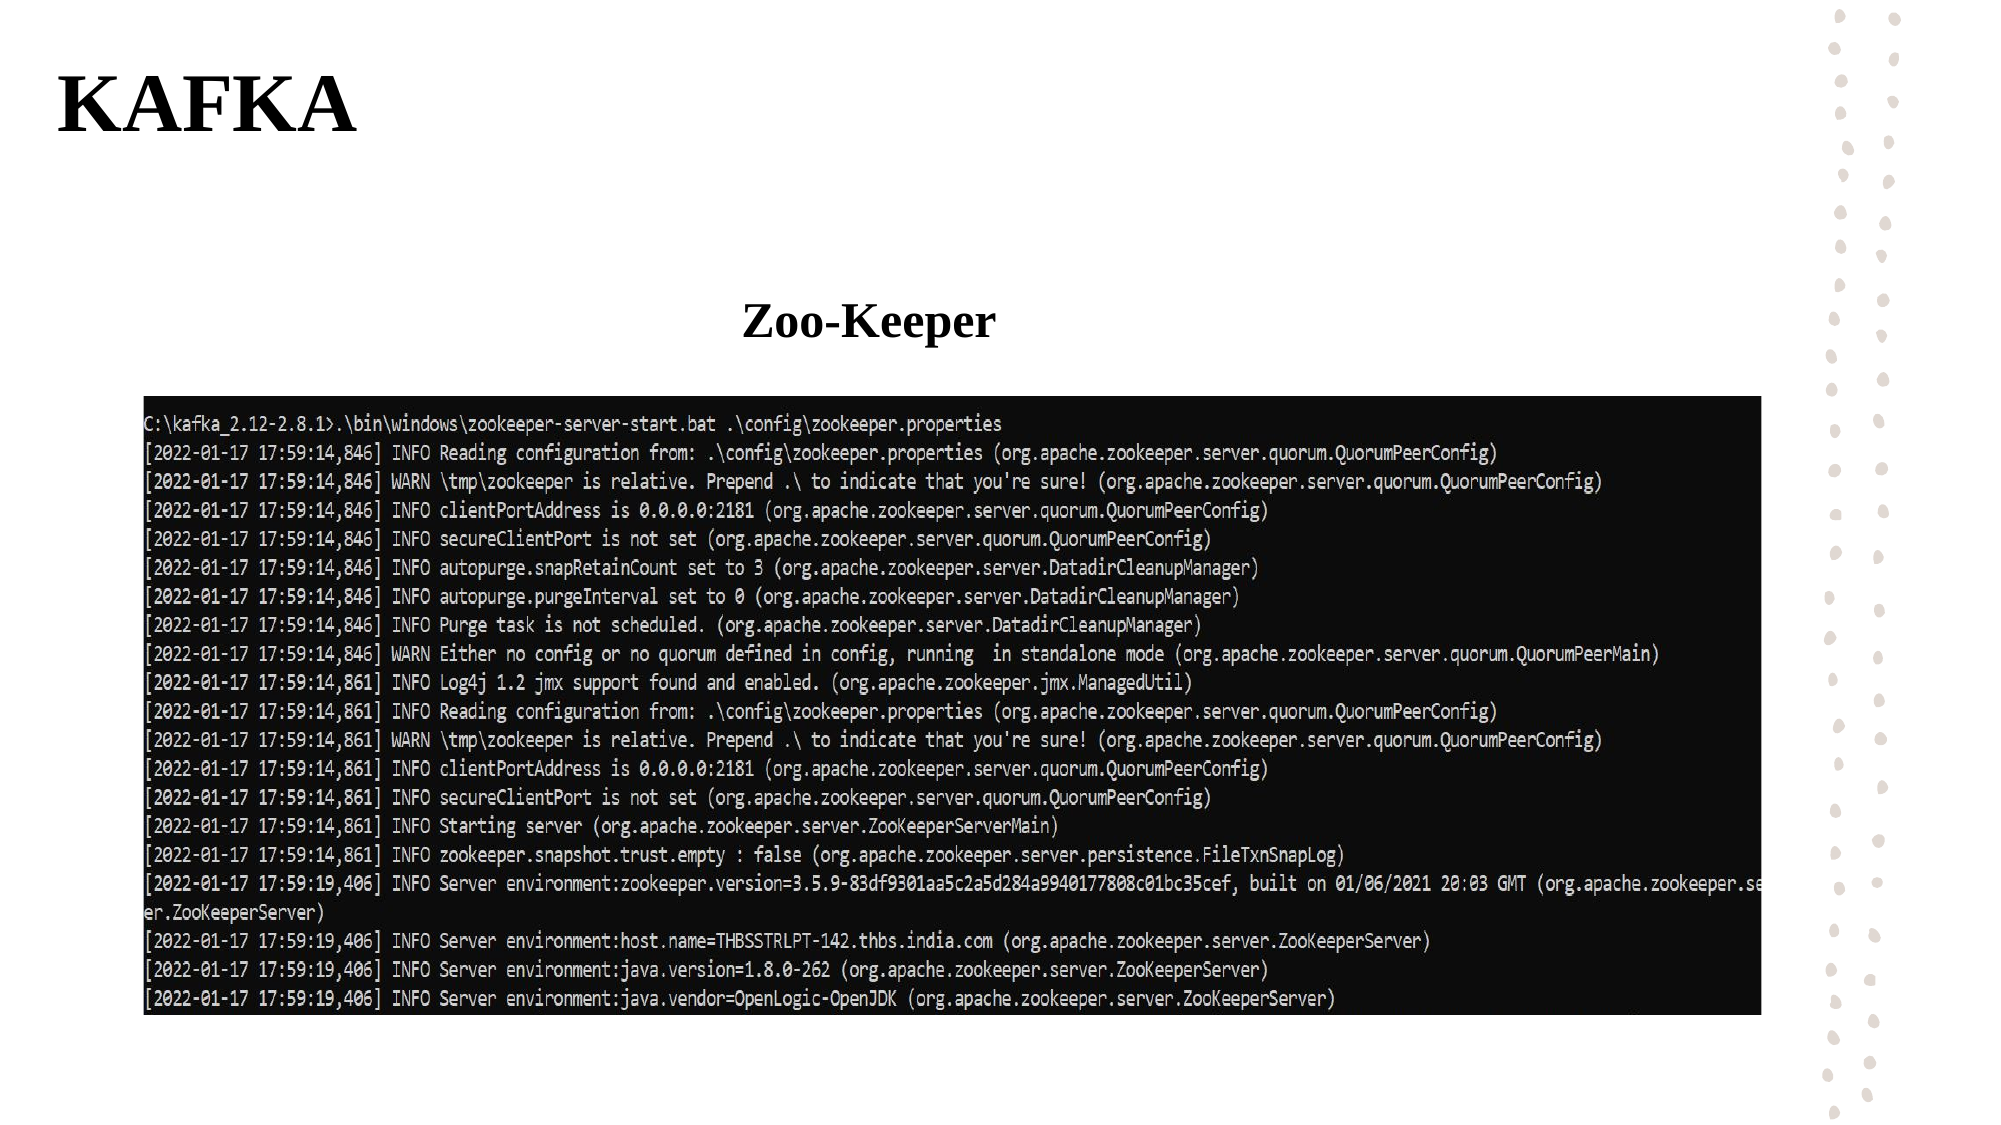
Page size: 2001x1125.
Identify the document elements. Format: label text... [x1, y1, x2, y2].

text_box KAFKA [42, 40, 493, 156]
text_box Zoo-Keeper [726, 280, 1177, 356]
picture [143, 396, 1762, 1015]
